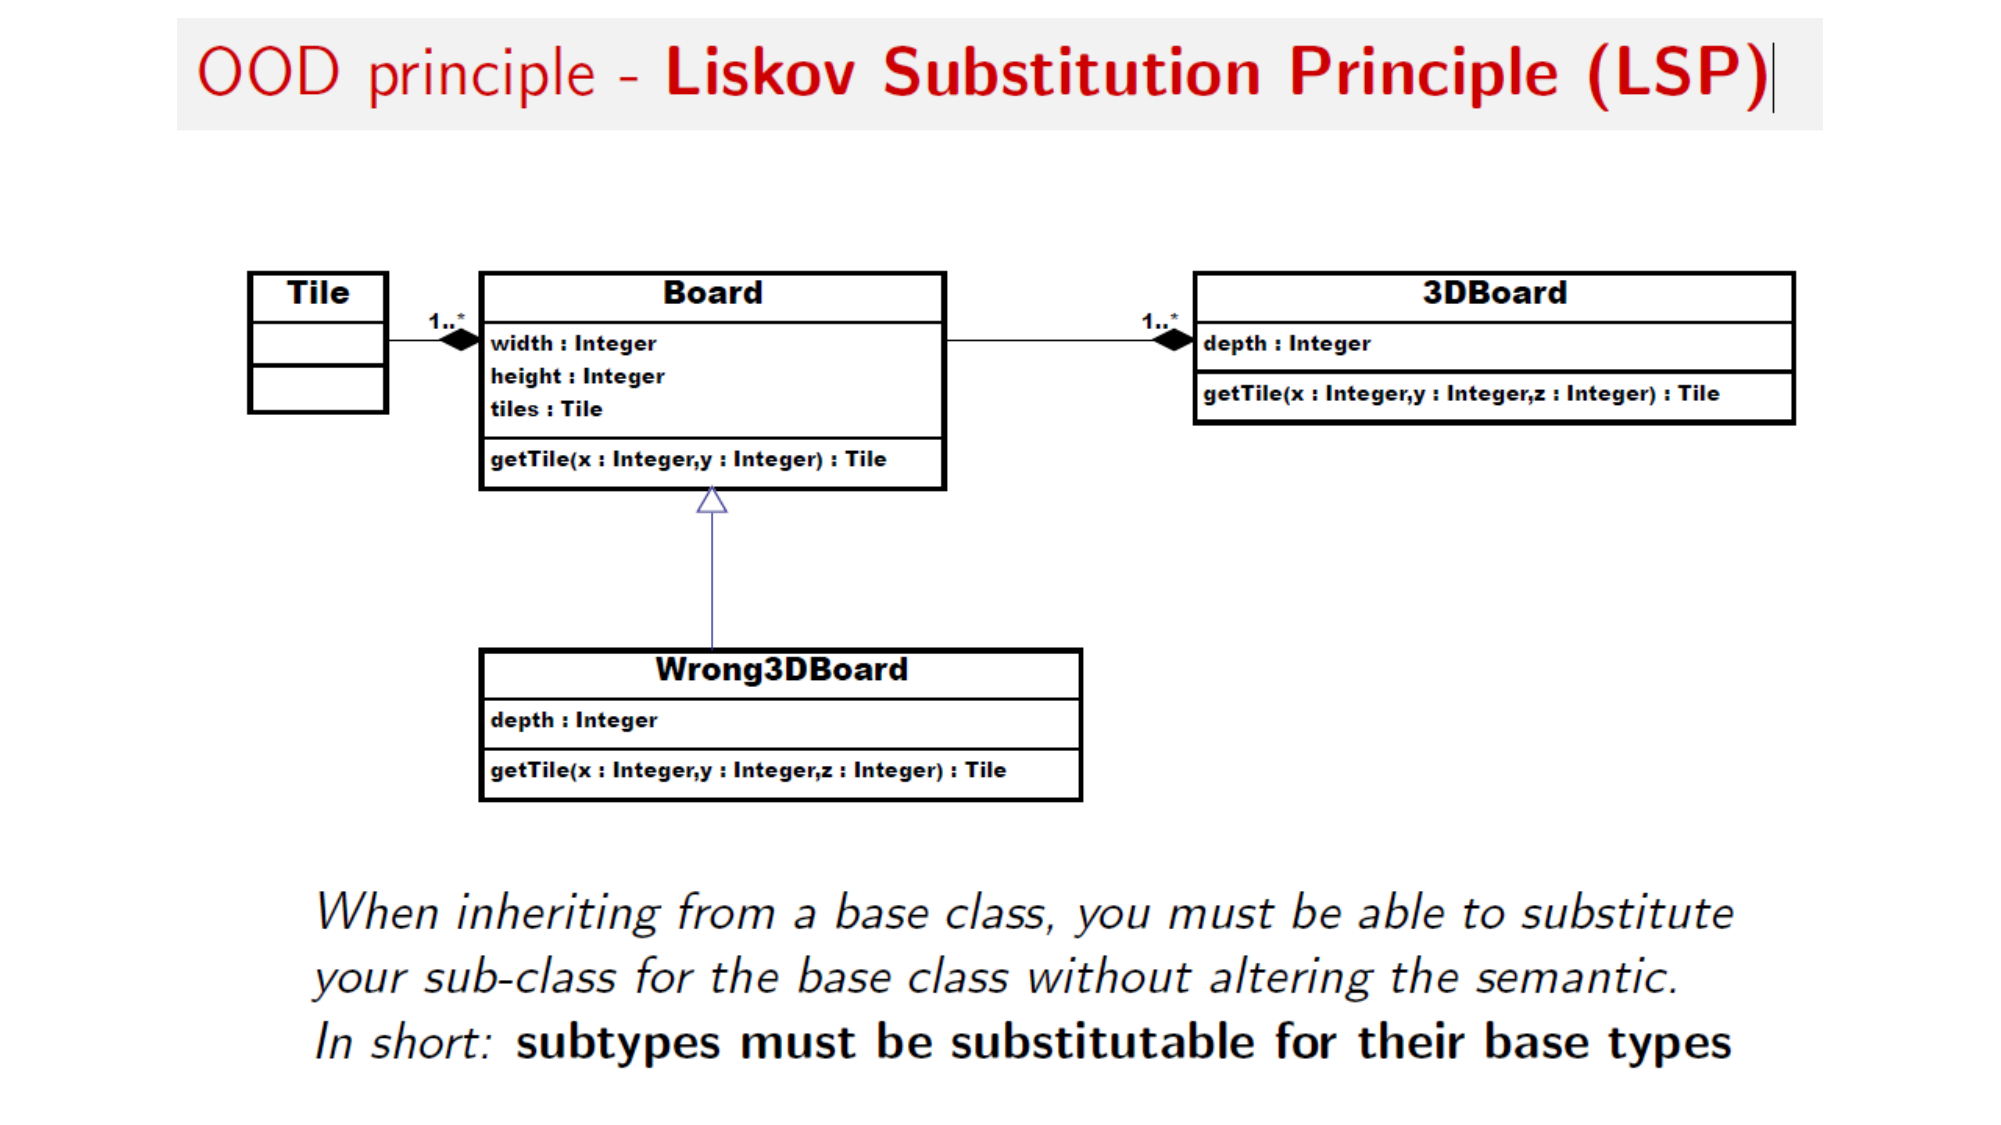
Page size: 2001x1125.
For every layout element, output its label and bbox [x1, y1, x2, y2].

picture [177, 17, 1823, 1101]
